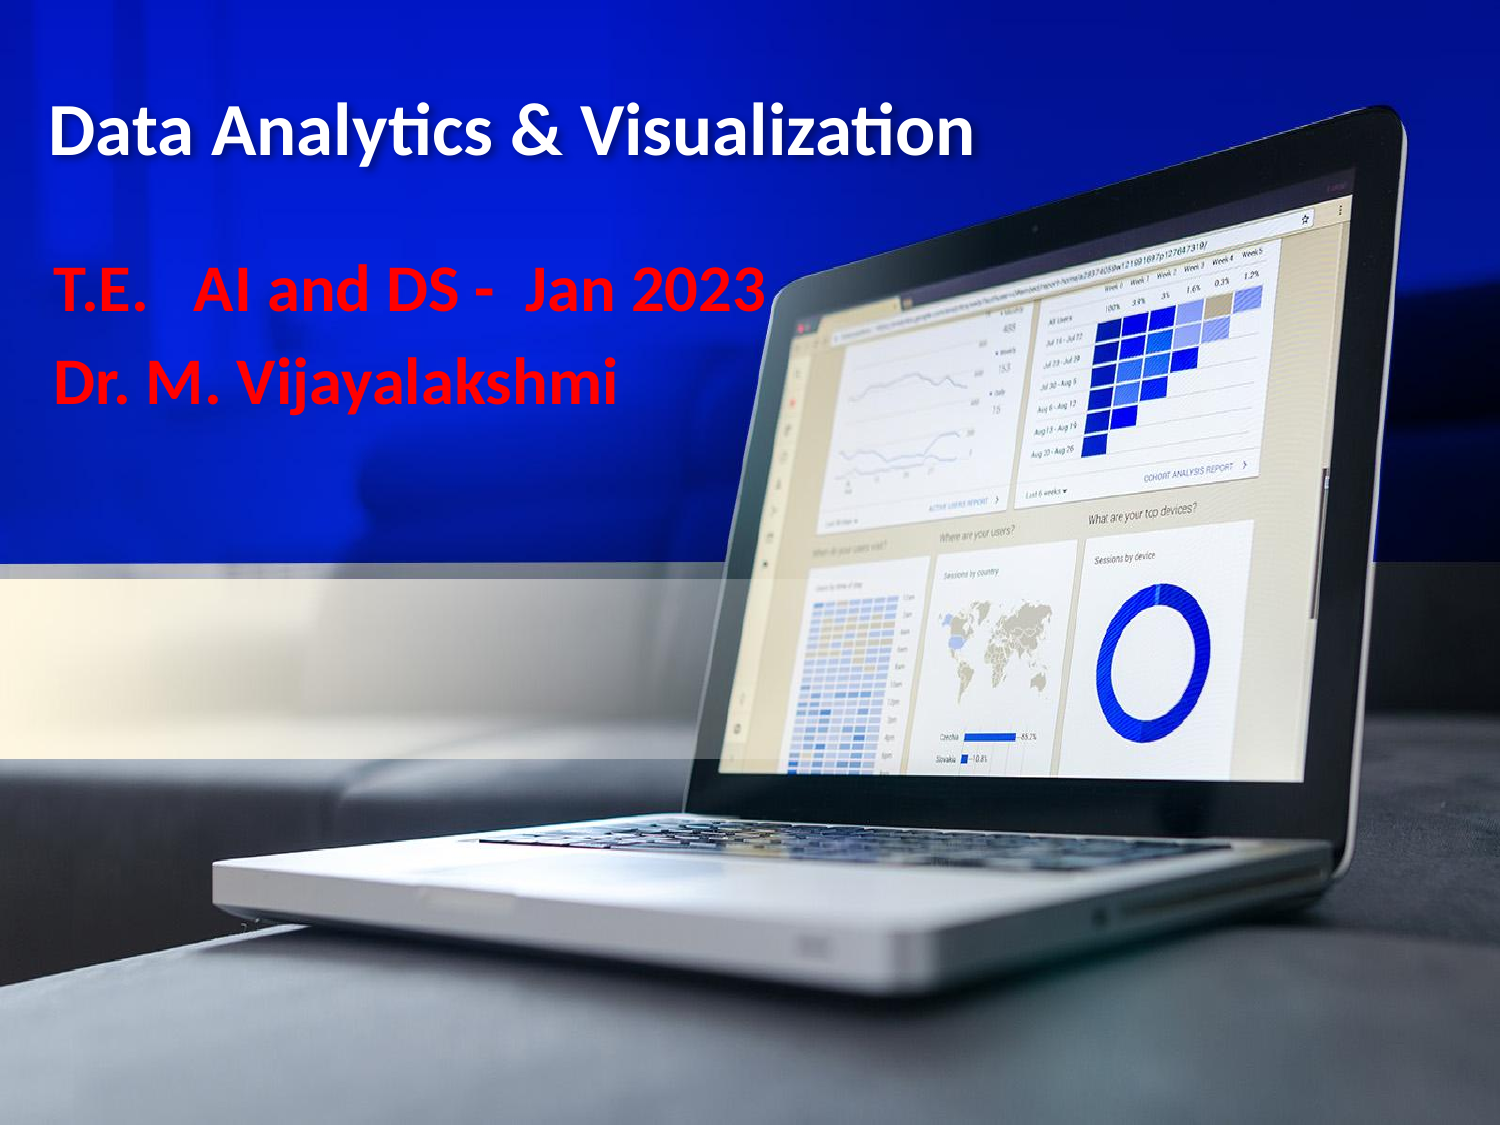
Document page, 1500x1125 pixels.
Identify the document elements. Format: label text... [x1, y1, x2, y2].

title Data Analytics & Visualization [33, 50, 1380, 200]
picture [0, 0, 1500, 1125]
subtitle T.E. AI and DS - Jan 2023 Dr. M. Vijayalakshmi [38, 237, 1382, 416]
